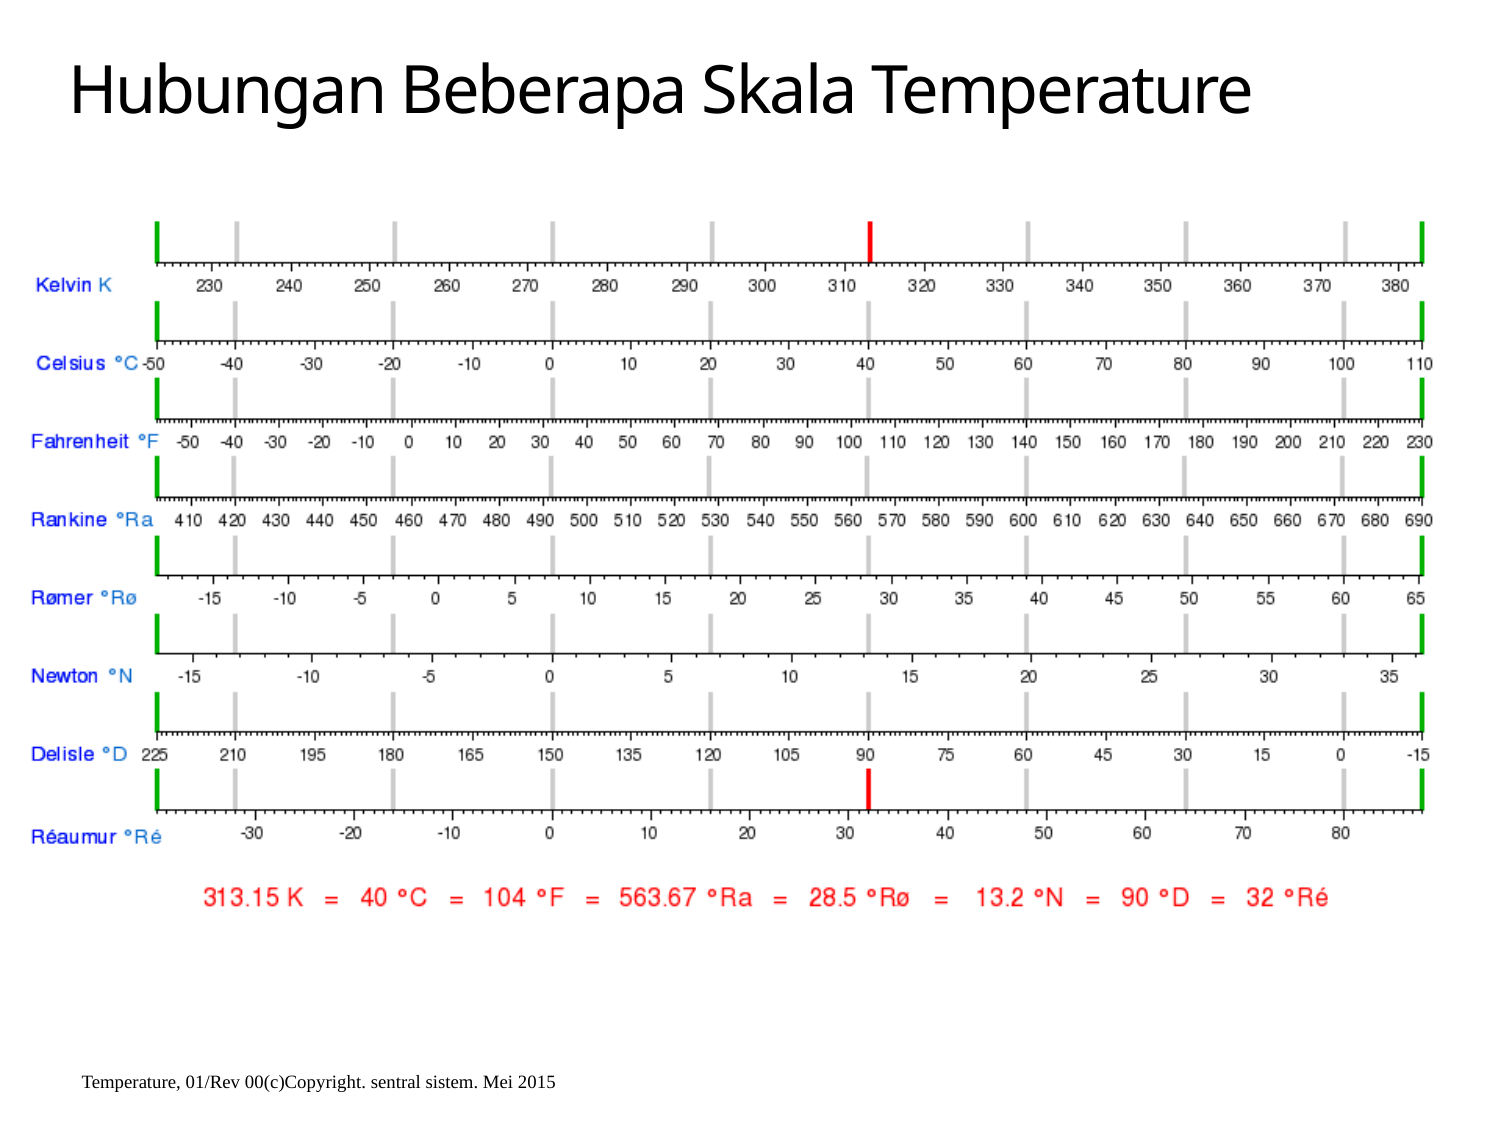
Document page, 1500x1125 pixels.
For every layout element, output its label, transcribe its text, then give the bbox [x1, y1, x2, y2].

text_box Hubungan Beberapa Skala Temperature [53, 40, 1447, 199]
footer Temperature, 01/Rev 00(c)Copyright. sentral sistem. Mei 2015 [37, 1062, 601, 1125]
picture [19, 206, 1481, 919]
